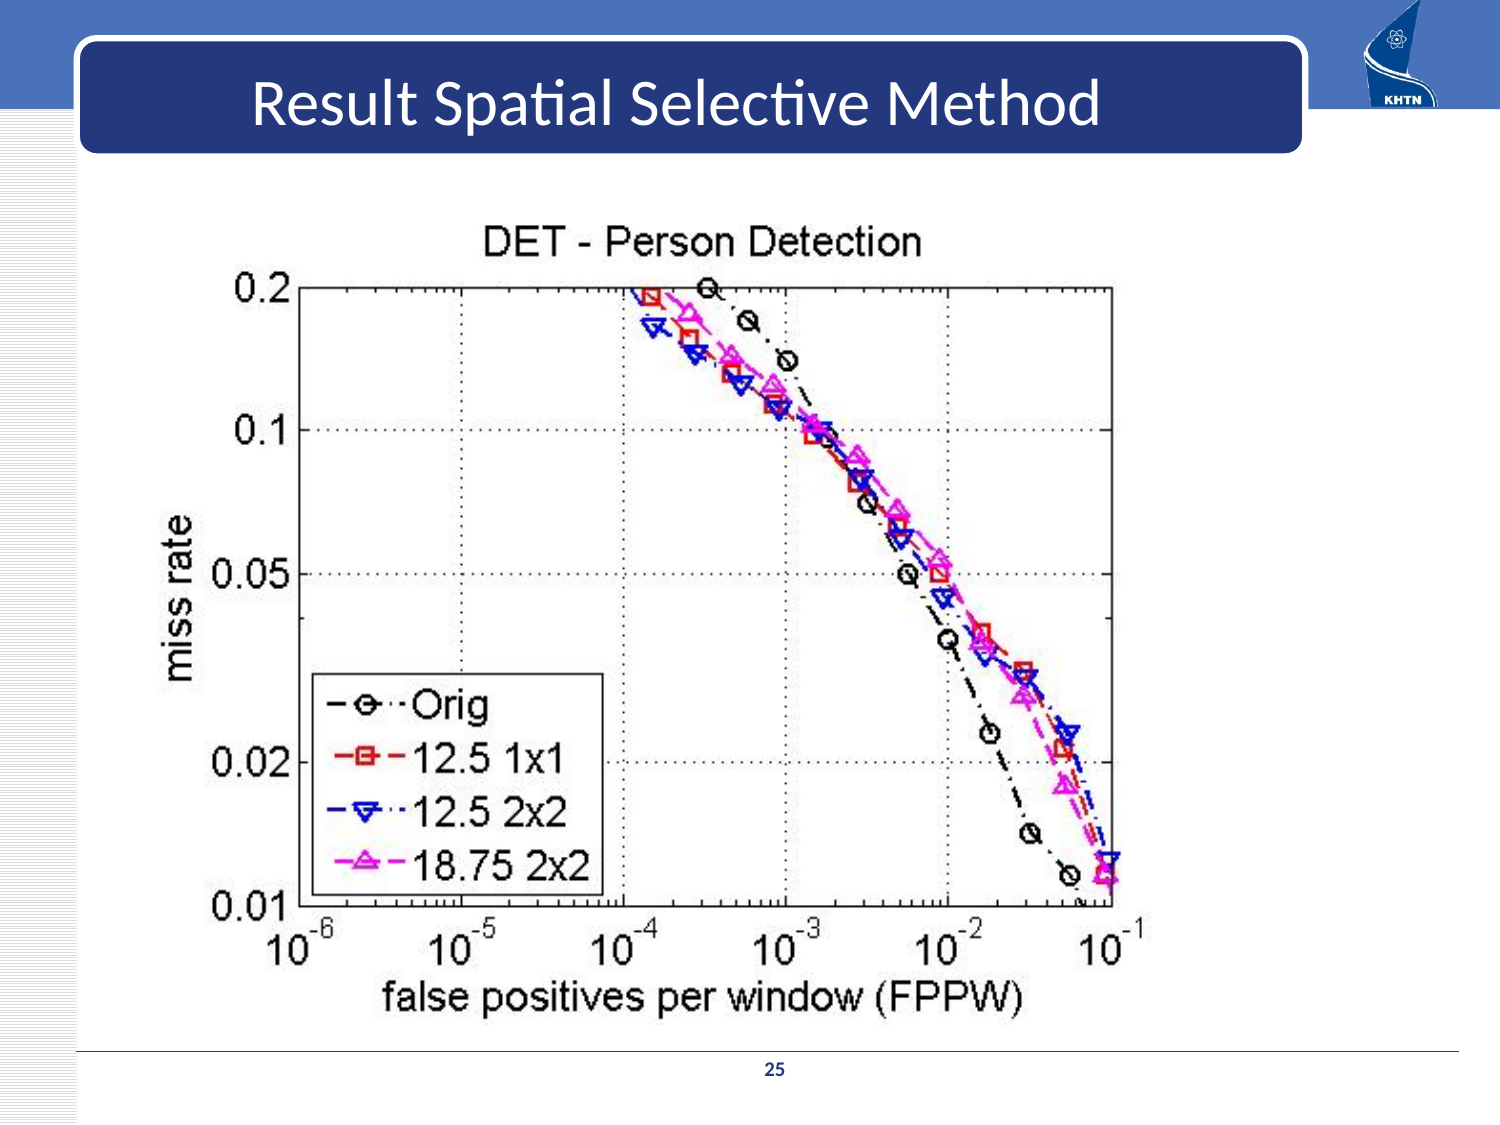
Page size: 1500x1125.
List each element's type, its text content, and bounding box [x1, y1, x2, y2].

picture [1313, 0, 1490, 109]
slide_number 25 [600, 1047, 950, 1083]
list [149, 224, 1163, 1026]
title Result Spatial Selective Method [89, 52, 1265, 145]
